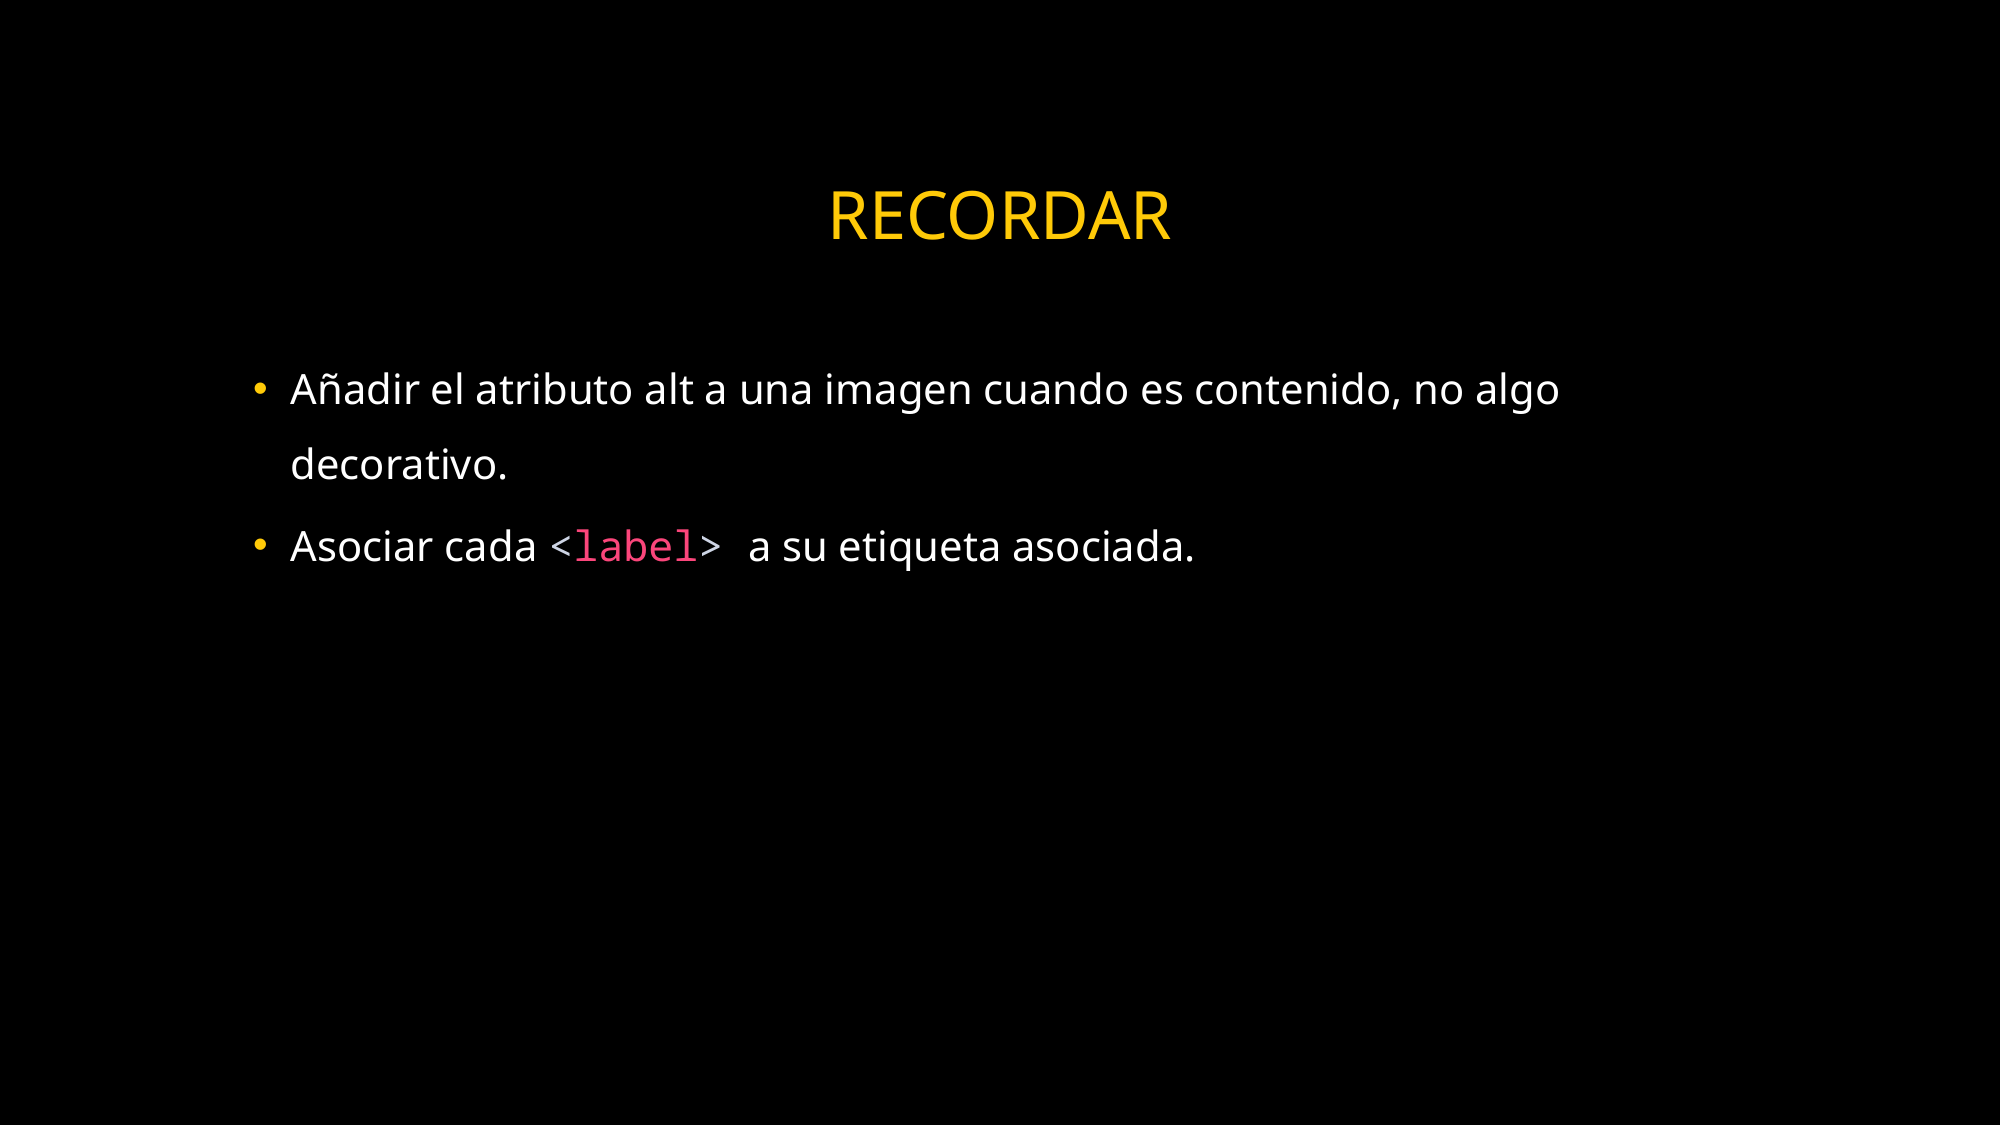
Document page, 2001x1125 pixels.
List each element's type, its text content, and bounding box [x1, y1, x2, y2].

title recordar [238, 131, 1763, 305]
list Añadir el atributo alt a una imagen cuando es contenido, no algo decorativo. Asociar cada <label> a su etiqueta asociada. [238, 330, 1763, 897]
